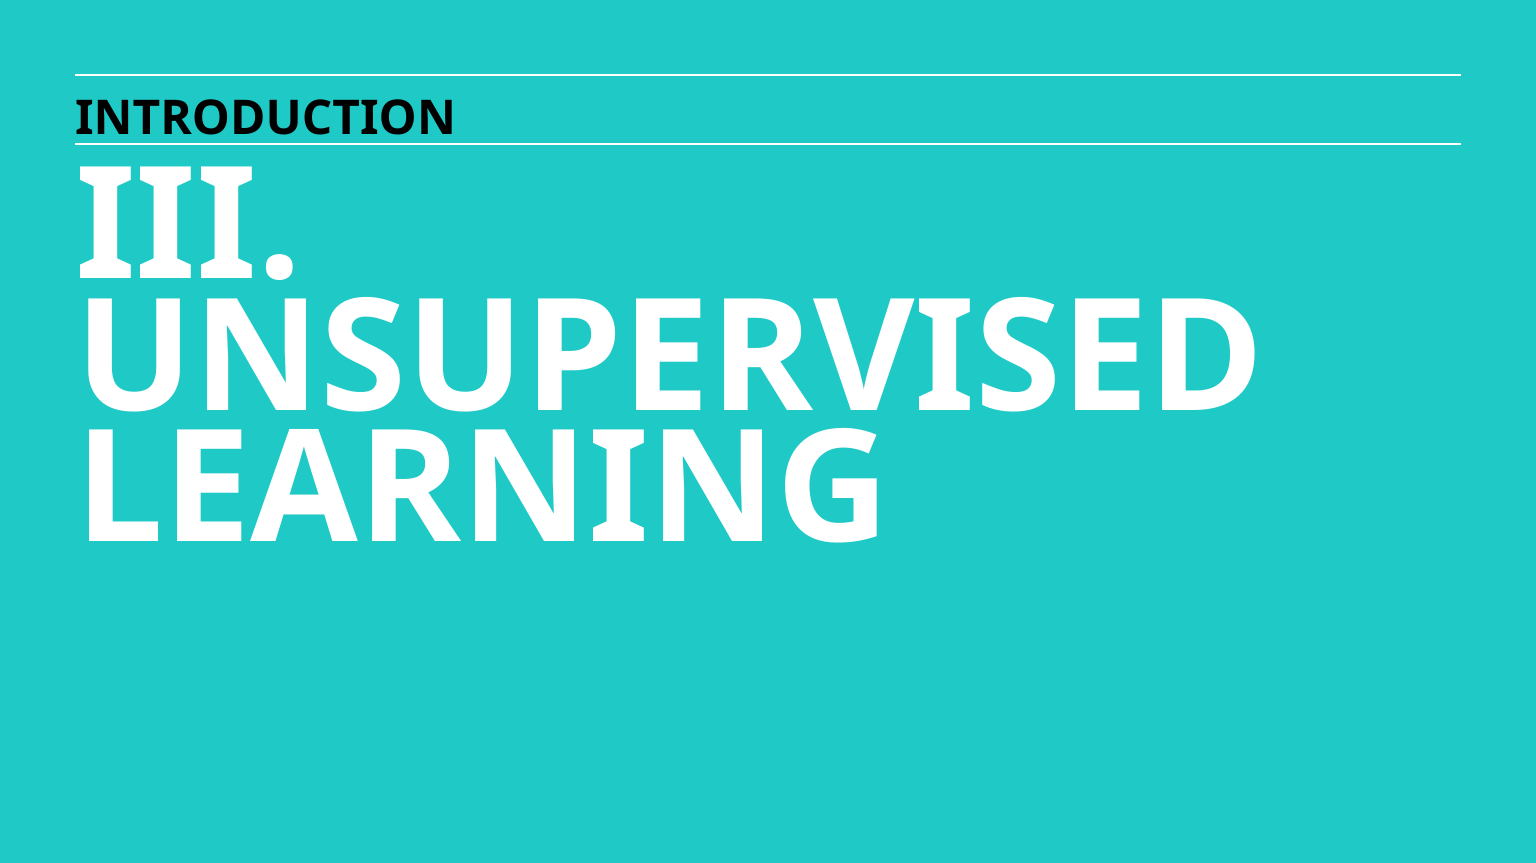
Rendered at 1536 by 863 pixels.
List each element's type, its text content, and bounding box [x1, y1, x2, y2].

text_box III. UNSUPERVISED LEARNING [74, 173, 1461, 506]
text_box INTRODUCTION [75, 86, 1275, 138]
